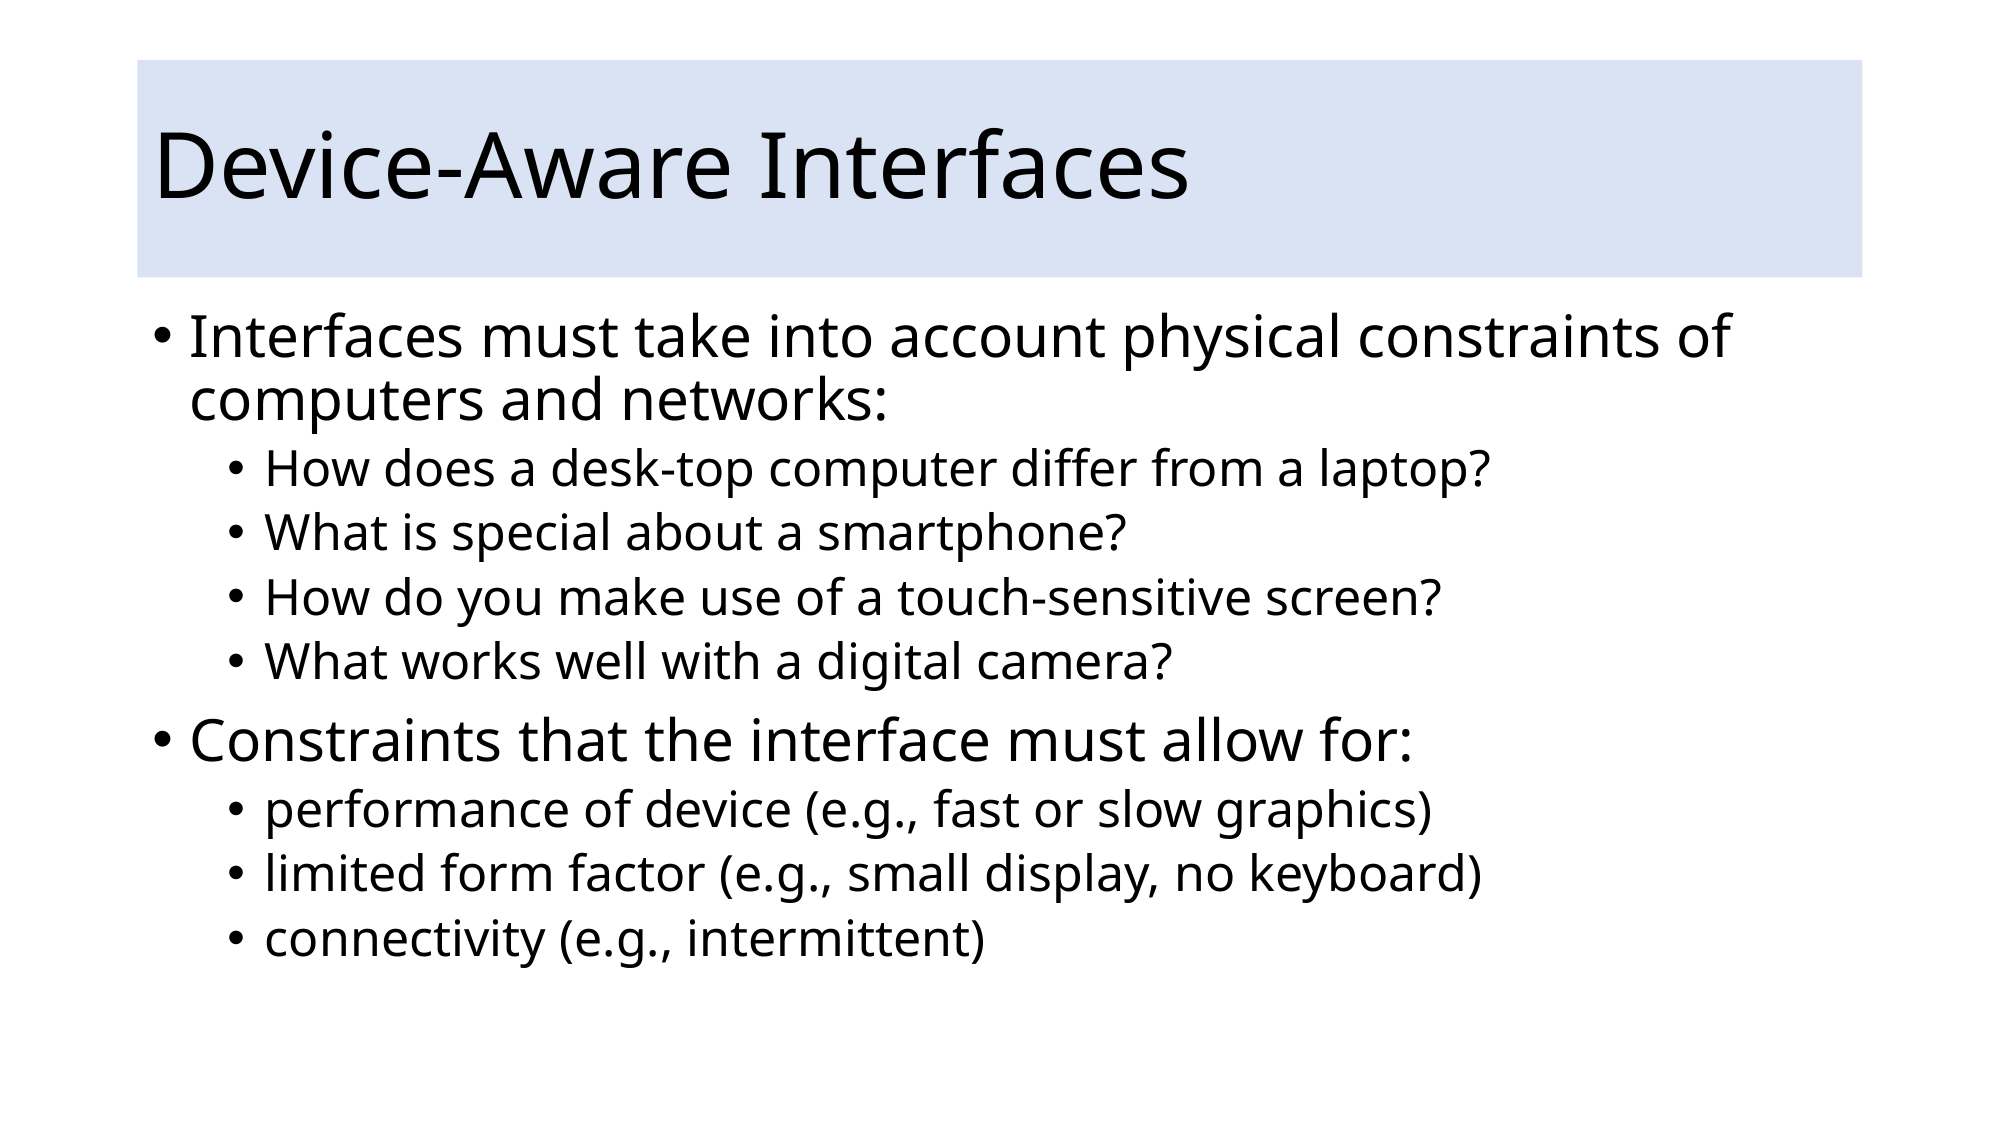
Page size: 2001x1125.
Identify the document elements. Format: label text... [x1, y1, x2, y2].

title Device-Aware Interfaces [137, 59, 1863, 278]
list Interfaces must take into account physical constraints of computers and networks: How does a desk-top computer differ from a laptop? What is special about a smartphone? How do you make use of a touch-sensitive screen? What works well with a digital camera? Constraints that the interface must allow for: performance of device (e.g., fast or slow graphics) limited form factor (e.g., small display, no keyboard) connectivity (e.g., intermittent) [137, 299, 1863, 1014]
